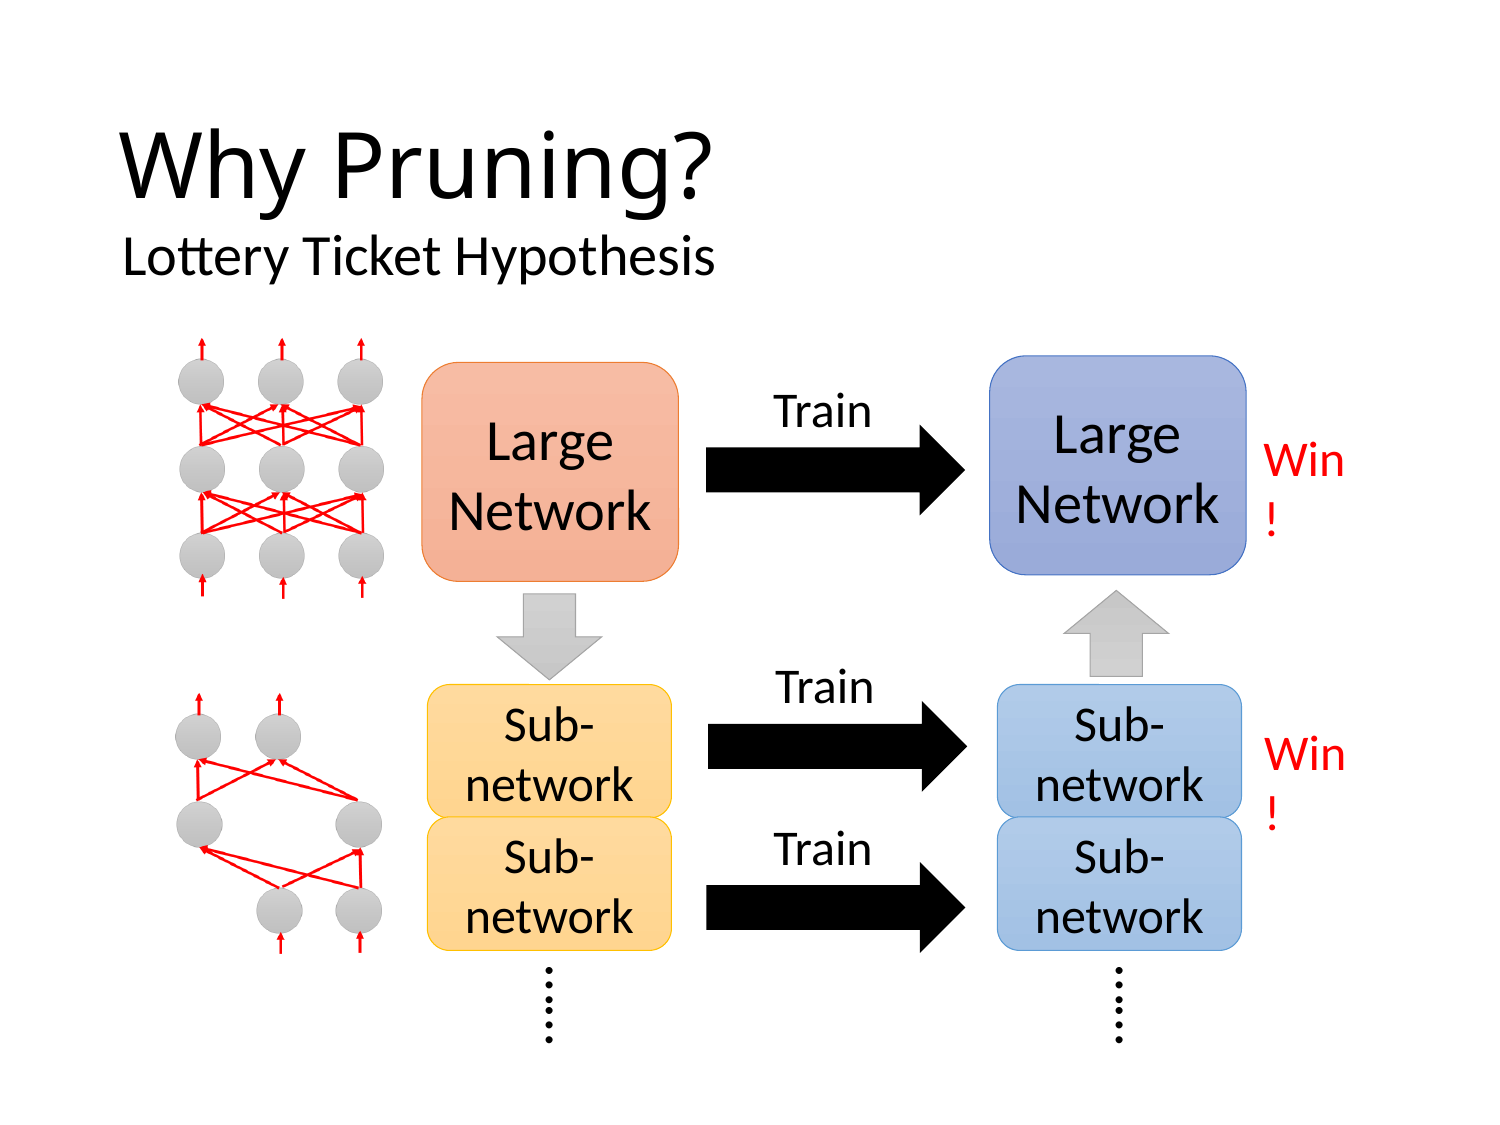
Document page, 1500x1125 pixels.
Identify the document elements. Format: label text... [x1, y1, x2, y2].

text_box Win! [1249, 713, 1374, 849]
text_box [706, 430, 966, 516]
text_box [495, 593, 604, 681]
text_box [1062, 589, 1171, 677]
text_box Lottery Ticket Hypothesis [107, 209, 732, 295]
text_box Train [722, 646, 928, 722]
text_box Train [720, 370, 926, 445]
text_box [706, 868, 966, 953]
text_box Sub- network [426, 683, 672, 817]
text_box Sub- network [996, 816, 1243, 951]
text_box Large Network [989, 355, 1247, 576]
title Why Pruning? [103, 59, 1397, 278]
text_box Sub- network [996, 683, 1243, 817]
text_box Train [720, 807, 926, 883]
picture [175, 684, 382, 954]
text_box …… [1097, 950, 1183, 1062]
picture [178, 329, 384, 599]
text_box Large Network [421, 361, 680, 582]
text_box Win! [1248, 419, 1373, 555]
text_box Sub- network [426, 816, 672, 951]
text_box …… [527, 950, 613, 1062]
text_box [708, 707, 968, 792]
